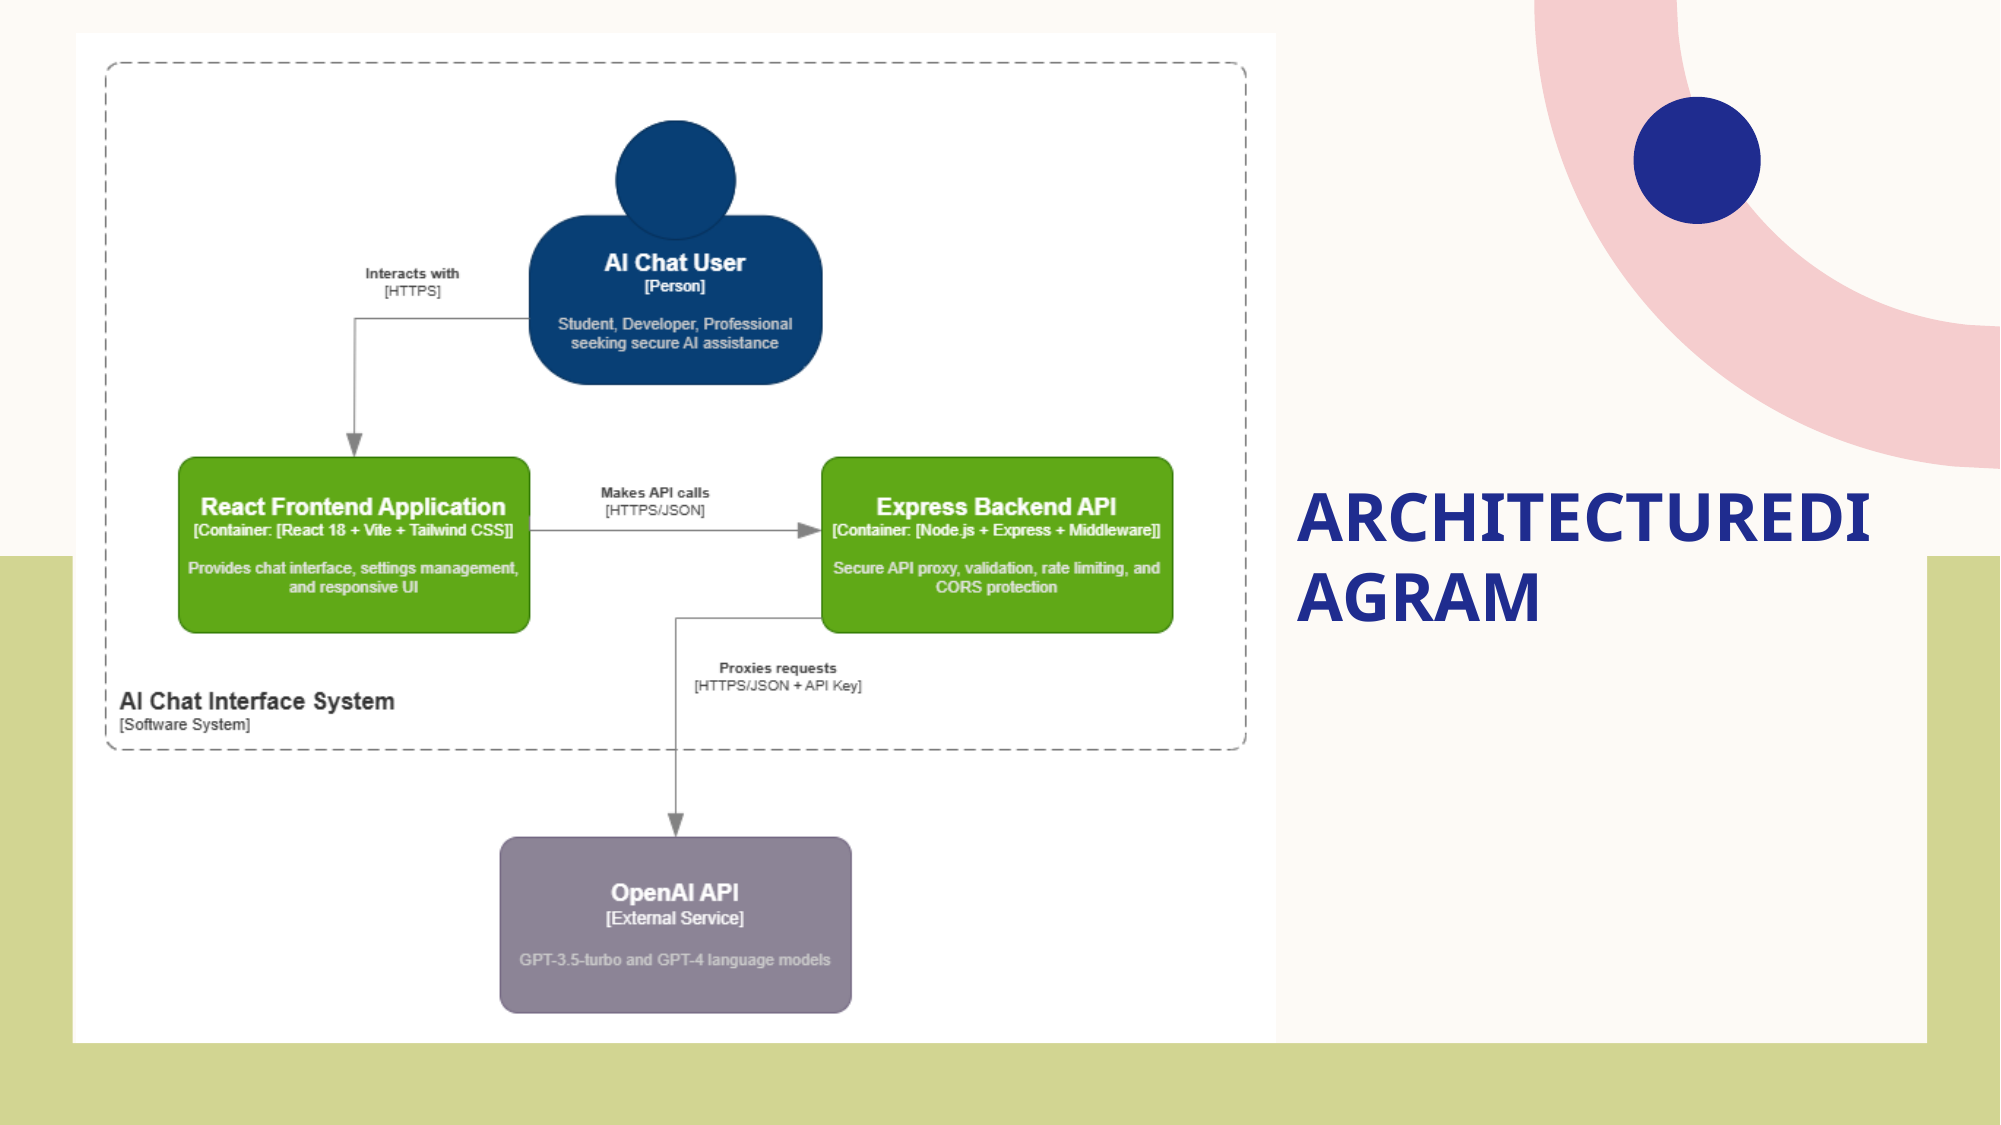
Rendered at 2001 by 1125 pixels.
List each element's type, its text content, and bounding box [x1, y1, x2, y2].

title ArchitectureDiagram [1282, 450, 1906, 660]
picture [76, 32, 1276, 1043]
